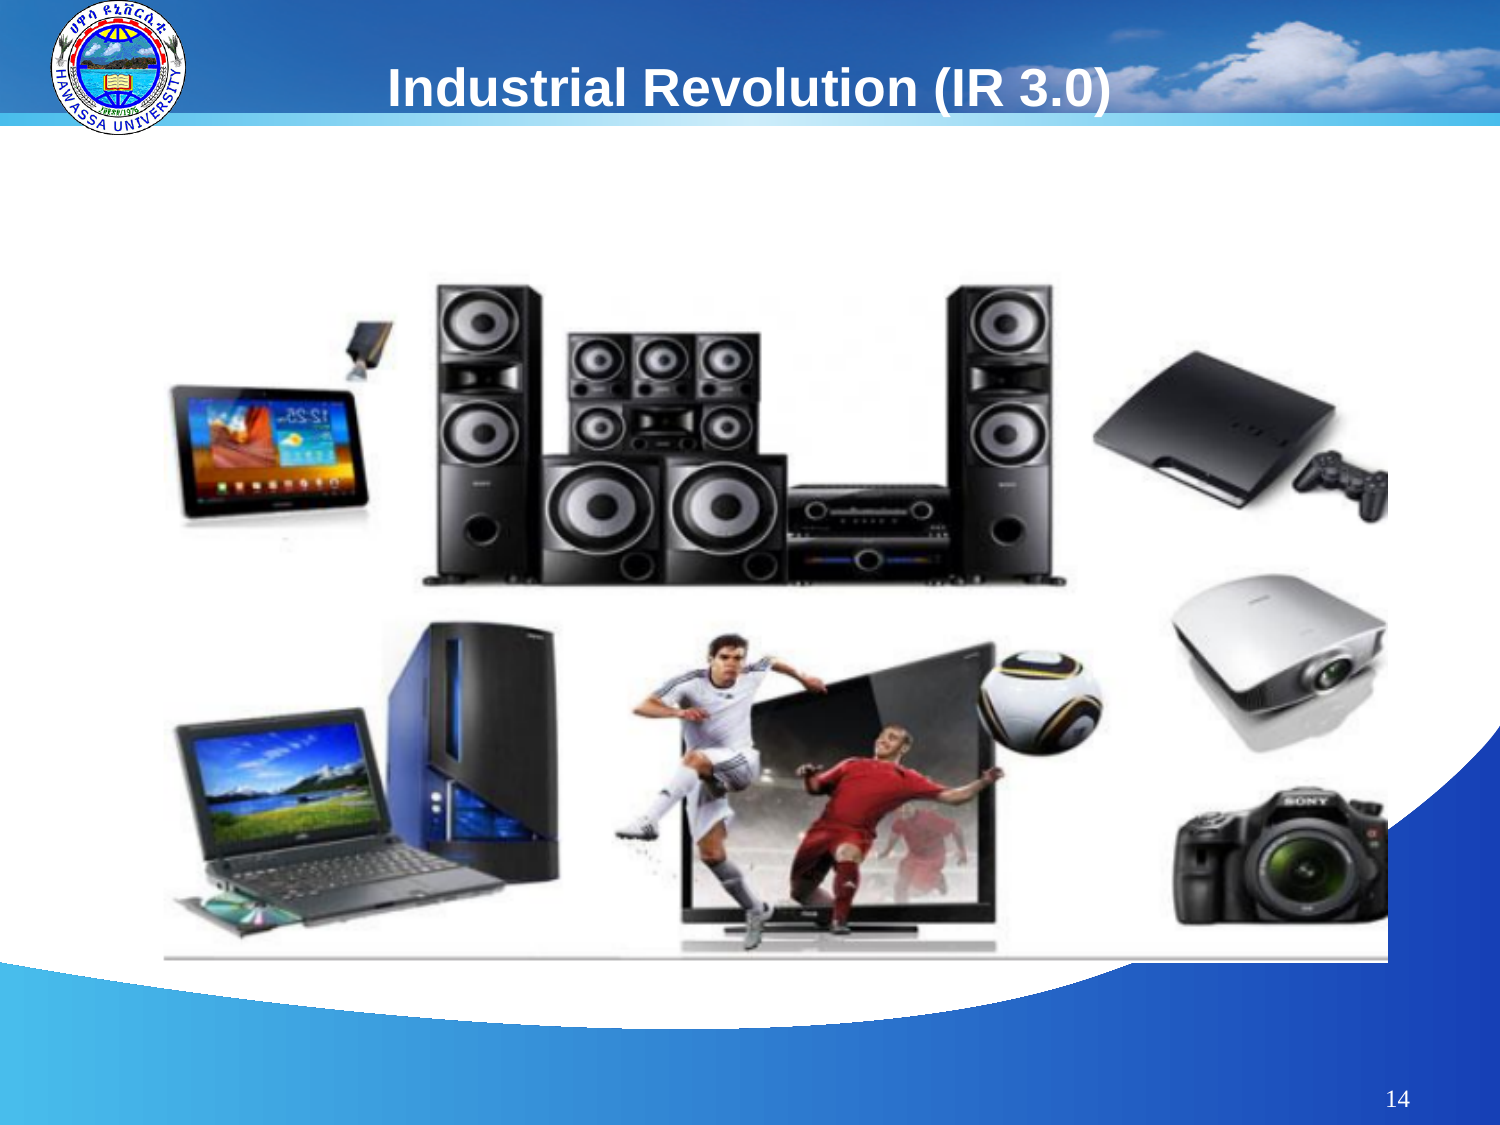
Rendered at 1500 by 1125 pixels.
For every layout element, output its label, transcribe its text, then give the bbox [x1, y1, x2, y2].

title Industrial Revolution (IR 3.0) [74, 44, 1426, 126]
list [124, 262, 1388, 963]
picture [0, 0, 1500, 135]
slide_number 14 [1074, 1074, 1425, 1103]
